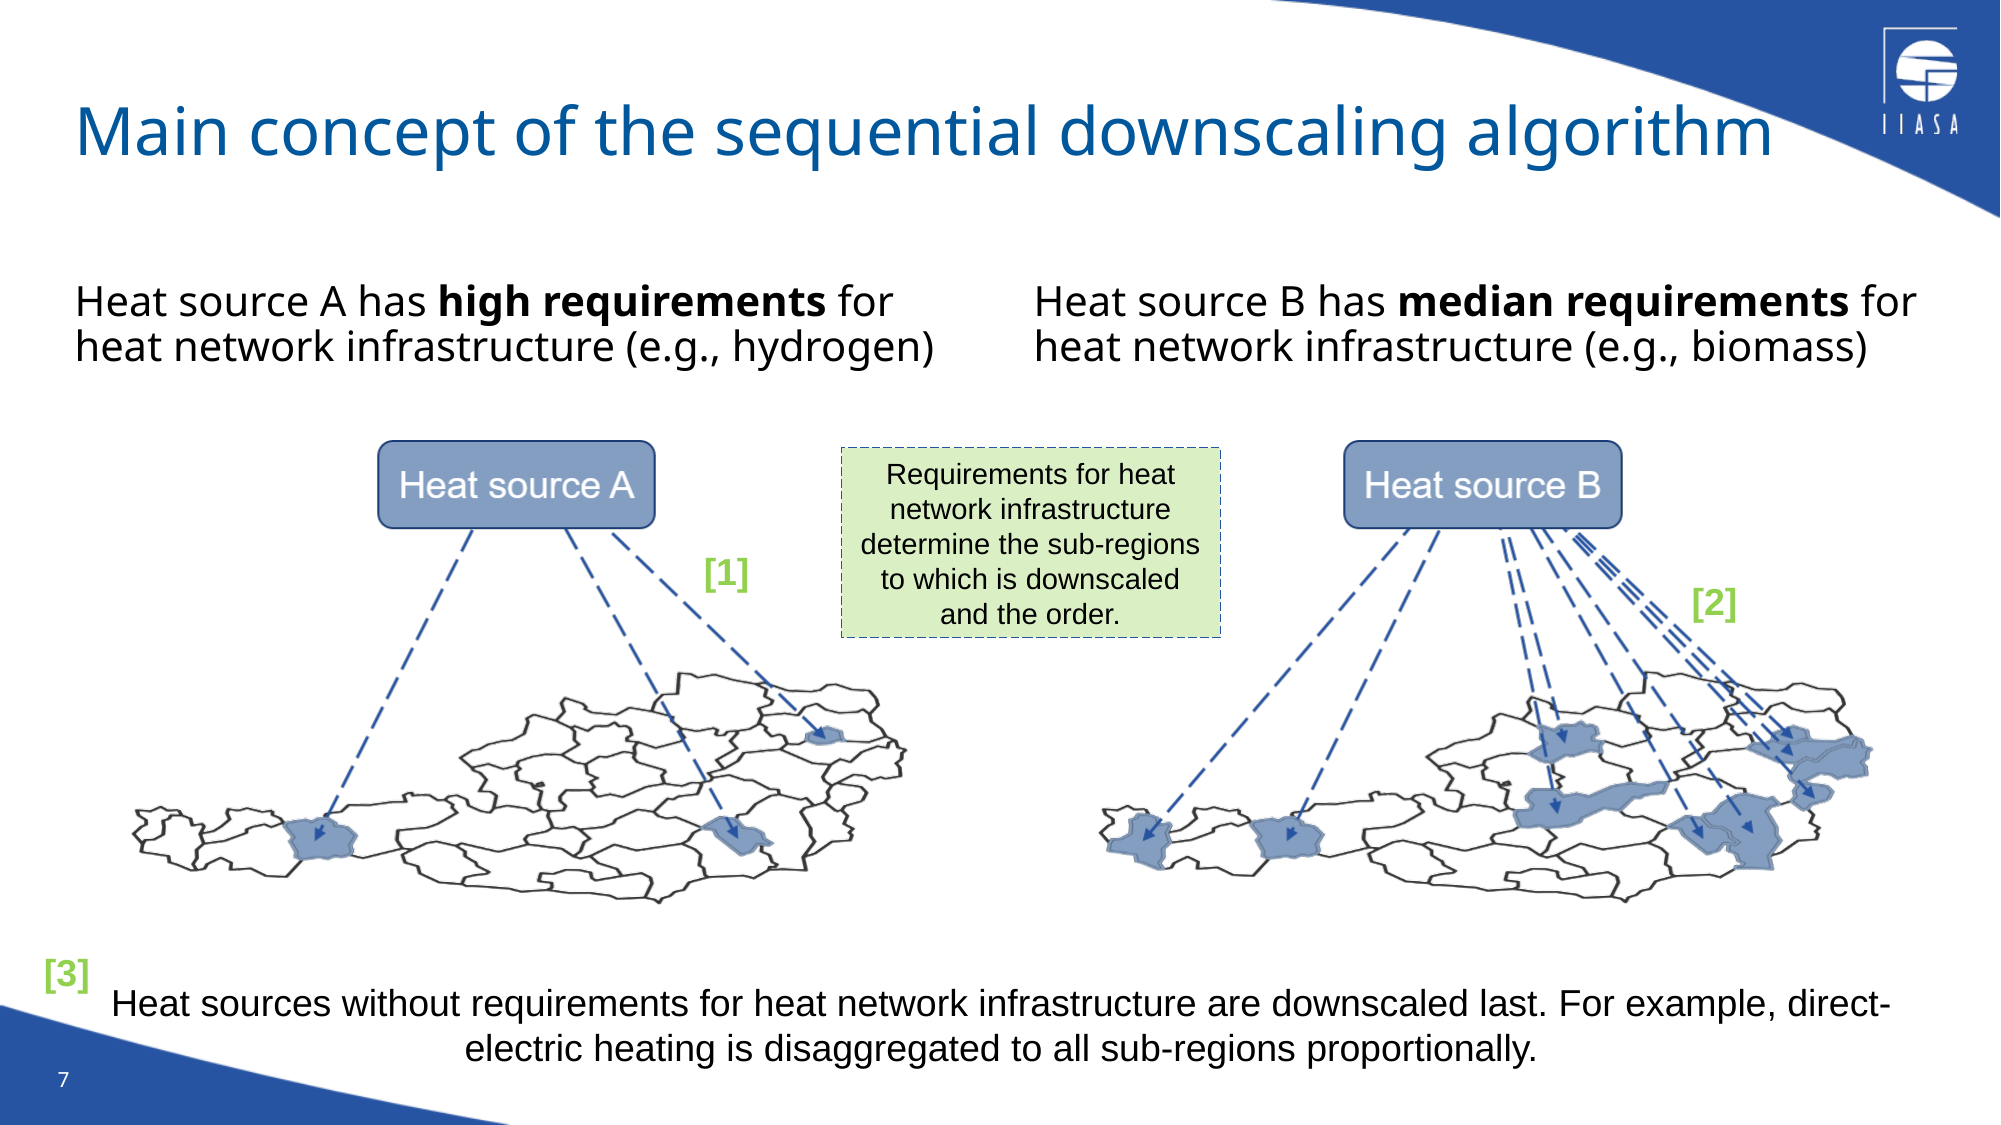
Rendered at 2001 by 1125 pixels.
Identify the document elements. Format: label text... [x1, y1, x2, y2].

slide_number 7 [42, 1042, 493, 1102]
text_box Heat sources without requirements for heat network infrastructure are downscaled last. For example, direct-electric heating is disaggregated to all sub-regions proportionally. [81, 971, 1922, 1077]
title Main concept of the sequential downscaling algorithm [59, 43, 1863, 224]
list Heat source A has high requirements for heat network infrastructure (e.g., hydrogen) [59, 243, 984, 379]
list Heat source B has median requirements for heat network infrastructure (e.g., biomass) [1018, 243, 1936, 379]
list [1030, 440, 1936, 962]
text_box Requirements for heat network infrastructure determine the sub-regions to which is downscaled and the order. [970, 447, 1030, 638]
picture [0, 0, 2000, 1125]
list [63, 440, 970, 963]
text_box [3] [29, 941, 134, 1001]
